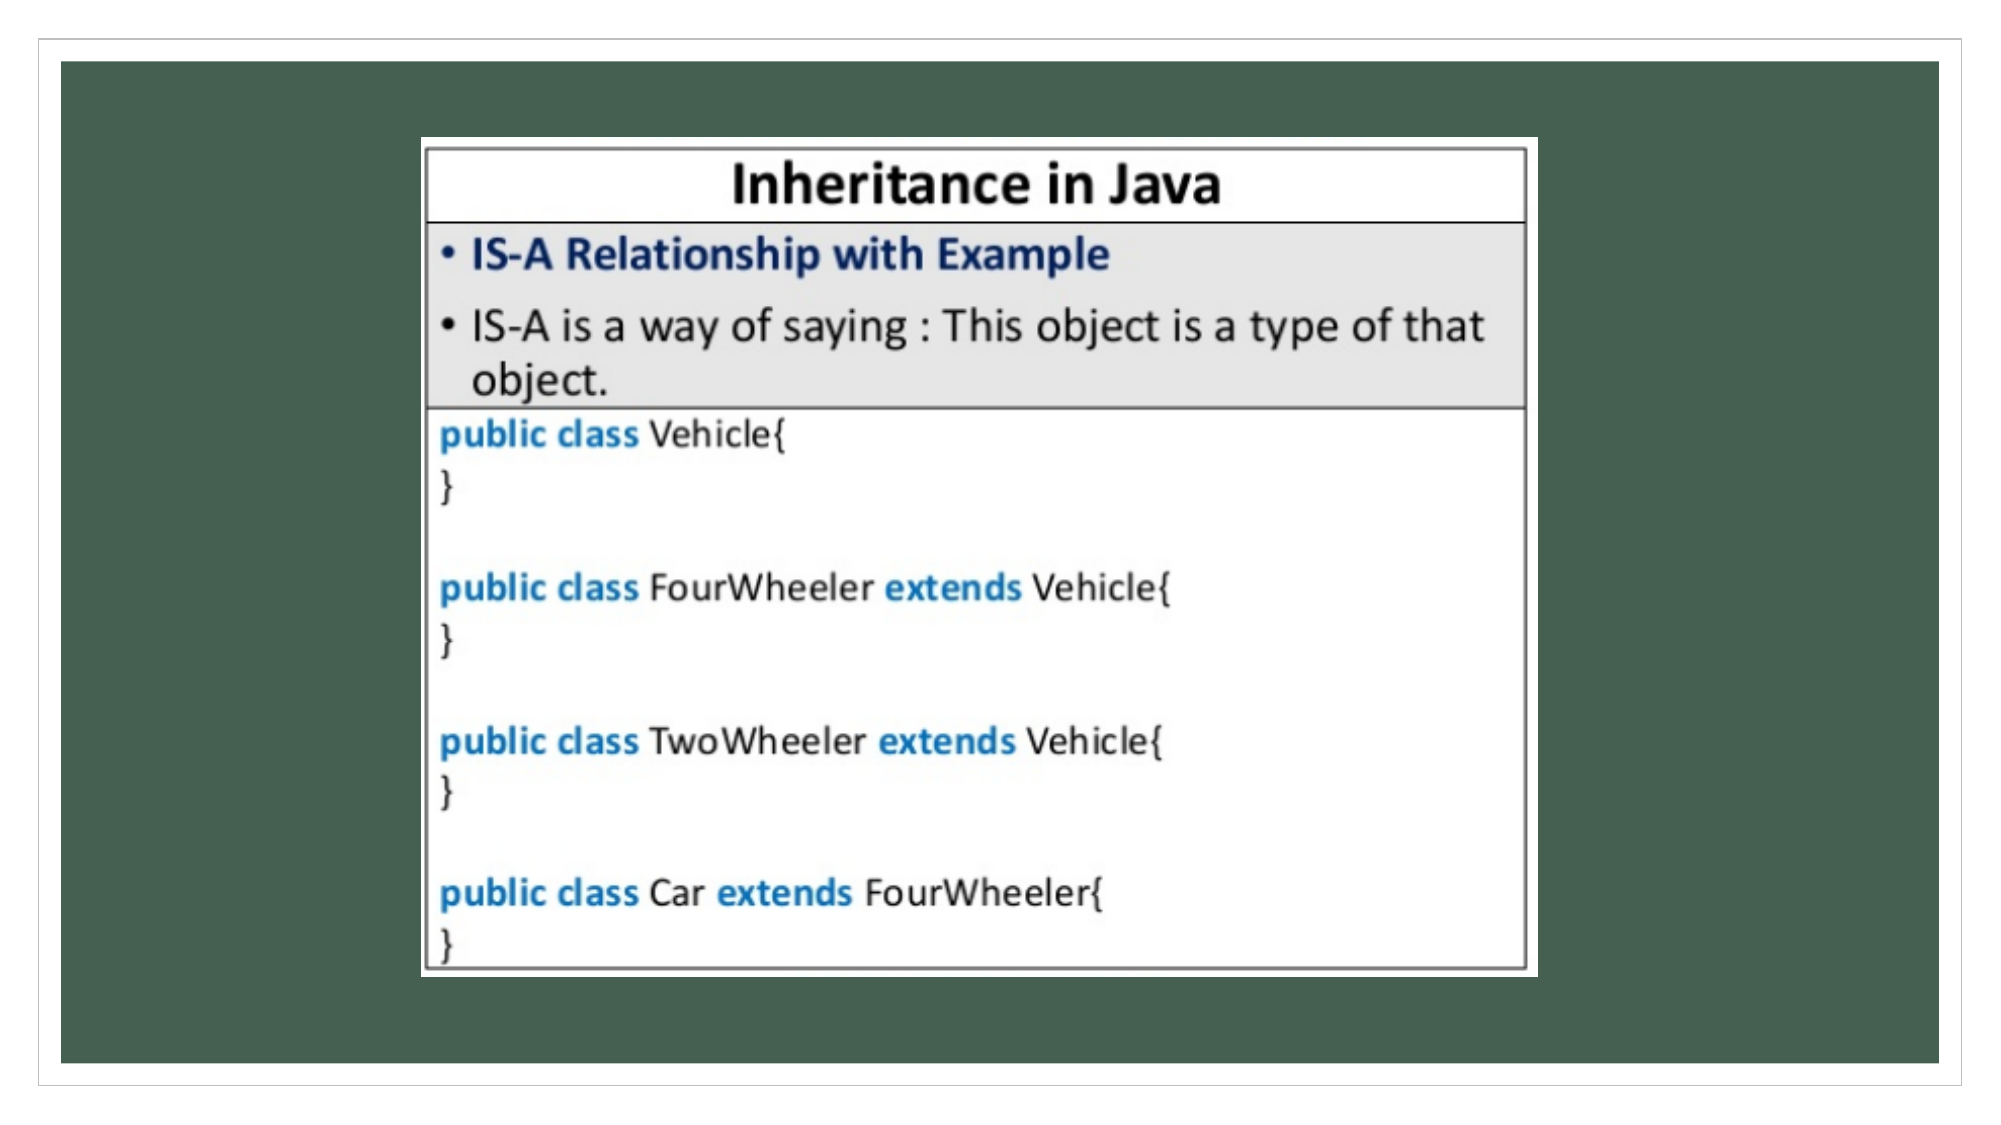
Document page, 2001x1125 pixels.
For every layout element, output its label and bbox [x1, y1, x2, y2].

picture [421, 137, 1538, 977]
